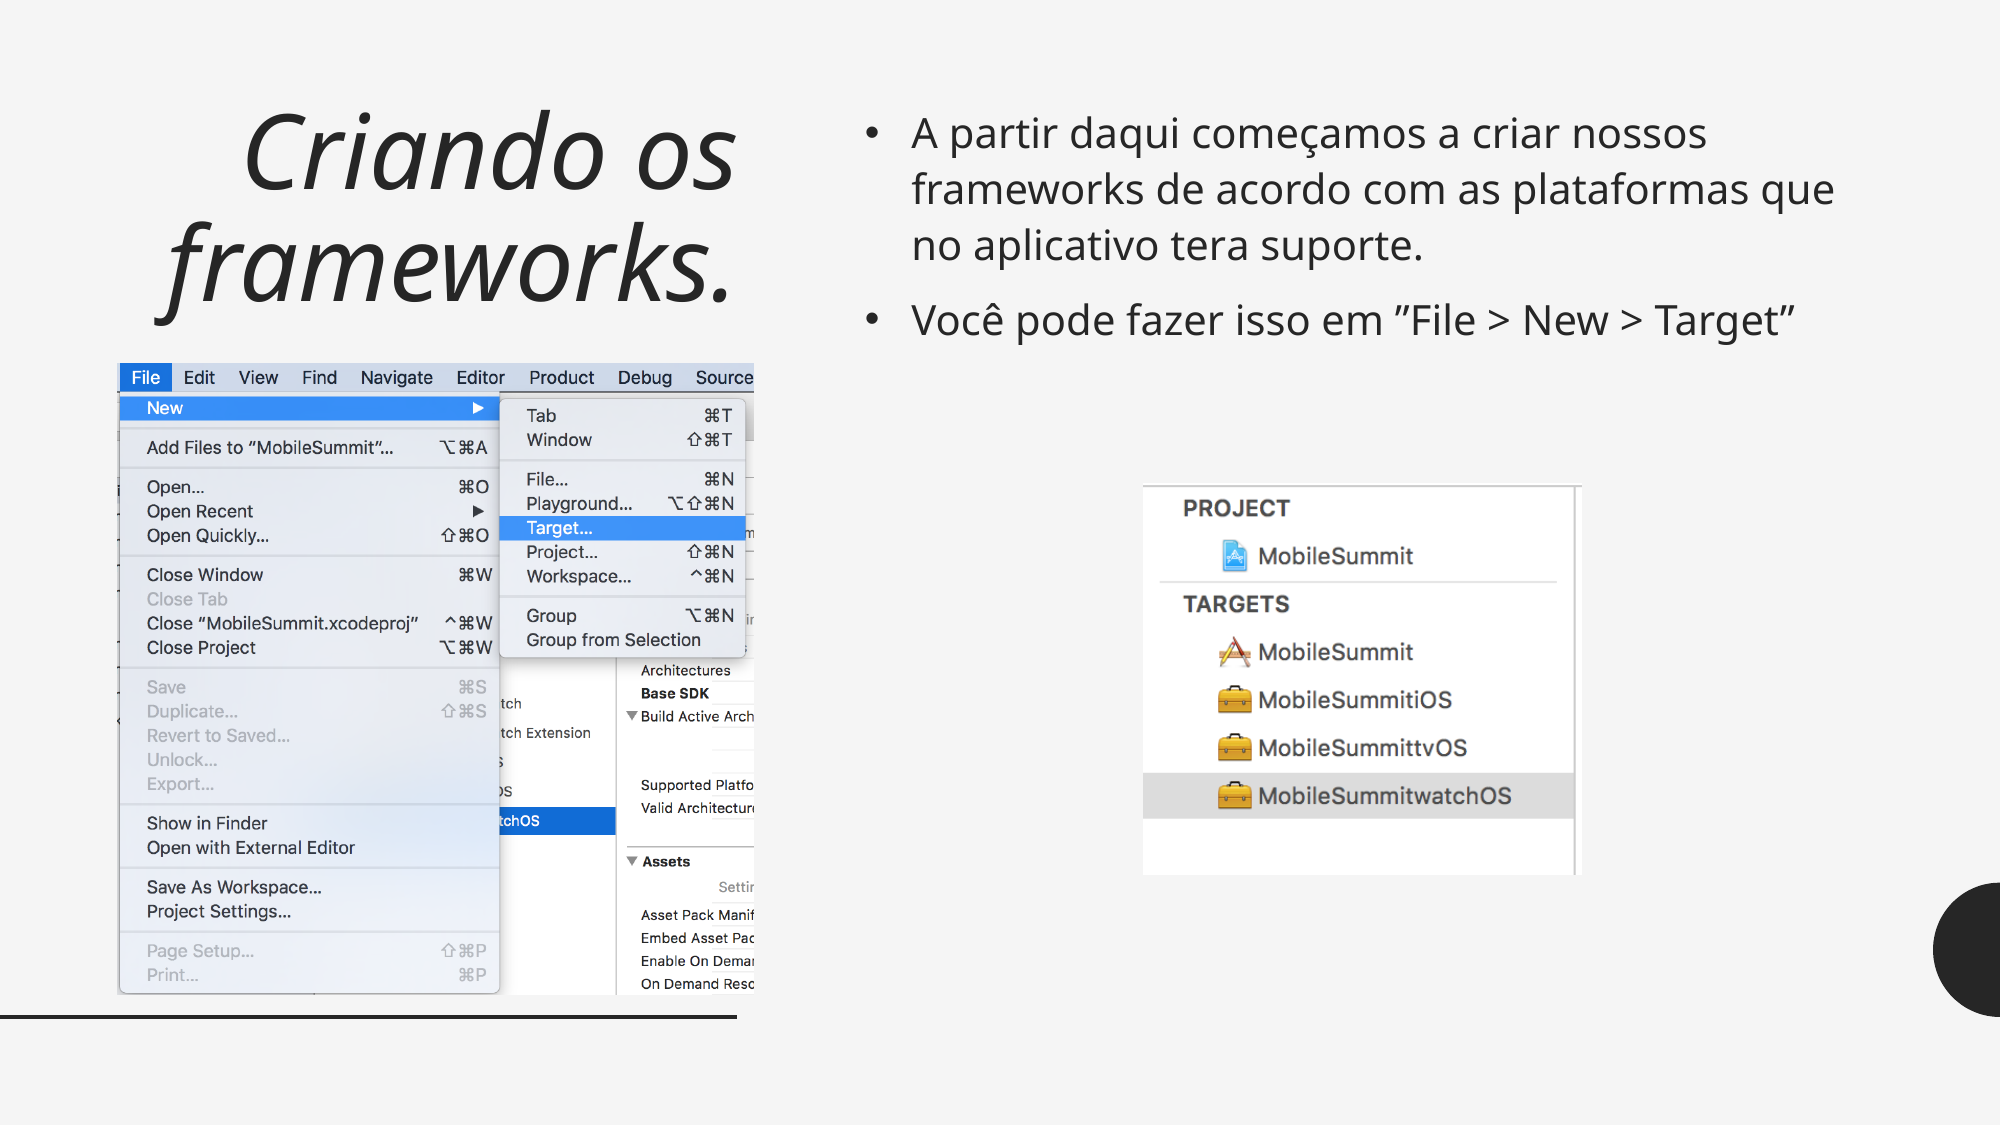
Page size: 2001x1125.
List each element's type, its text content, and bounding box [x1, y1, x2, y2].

picture [1143, 482, 1582, 875]
picture [117, 363, 754, 995]
list A partir daqui começamos a criar nossos frameworks de acordo com as plataformas que no aplicativo tera suporte. Você pode fazer isso em ”File > New > Target” [849, 93, 1875, 1022]
title Criando os frameworks. [125, 91, 754, 363]
